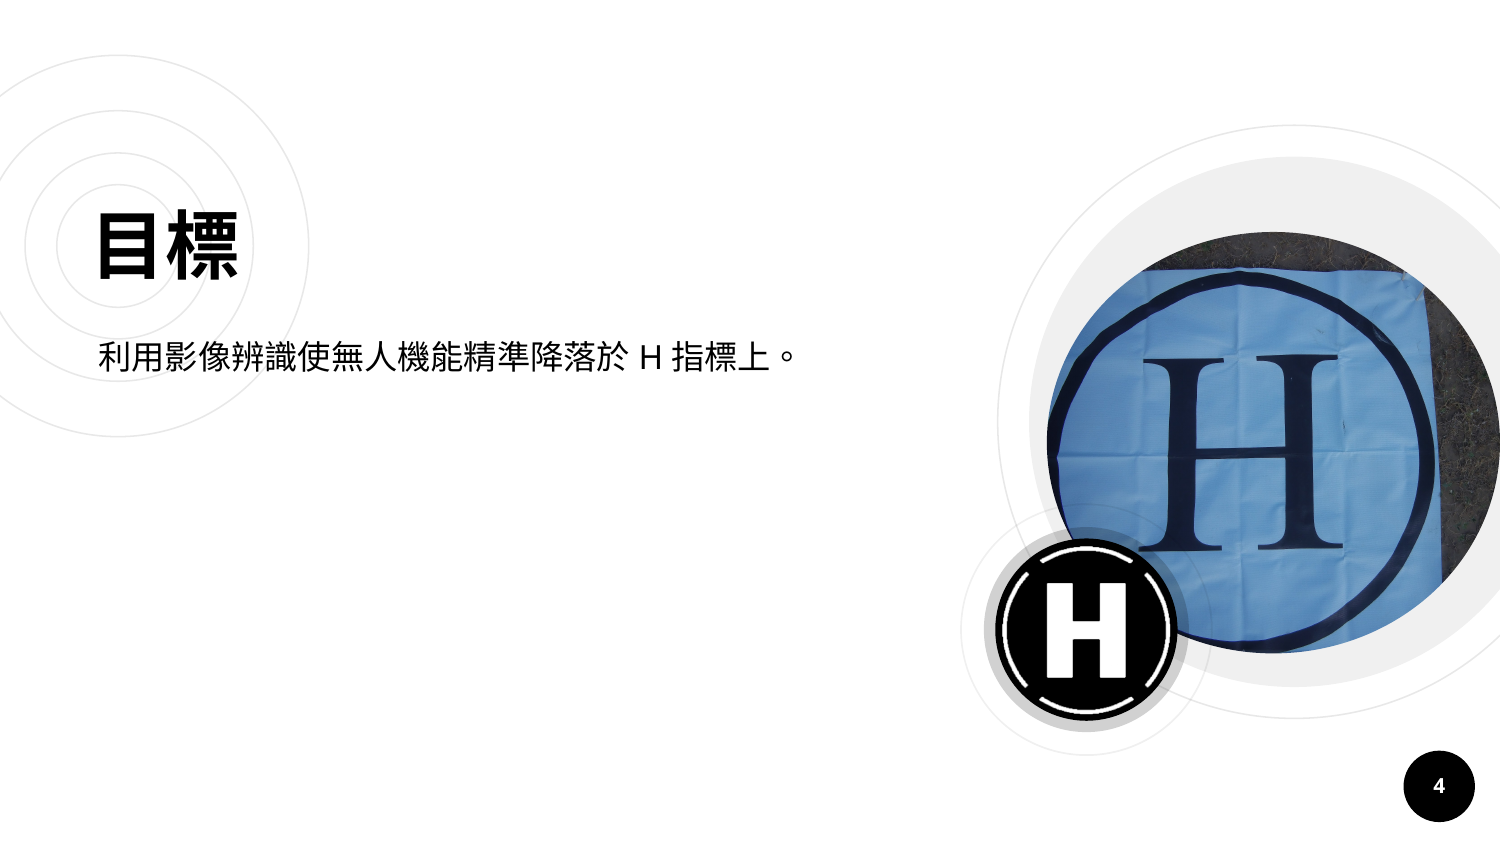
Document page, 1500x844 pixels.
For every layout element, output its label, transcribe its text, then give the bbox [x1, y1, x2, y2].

picture [1001, 544, 1172, 715]
title 目標 [75, 191, 932, 304]
picture [1046, 231, 1500, 654]
slide_number 4 [1403, 750, 1475, 823]
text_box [959, 503, 1213, 757]
list 利用影像辨識使無人機能精準降落於H指標上。 [83, 321, 923, 751]
